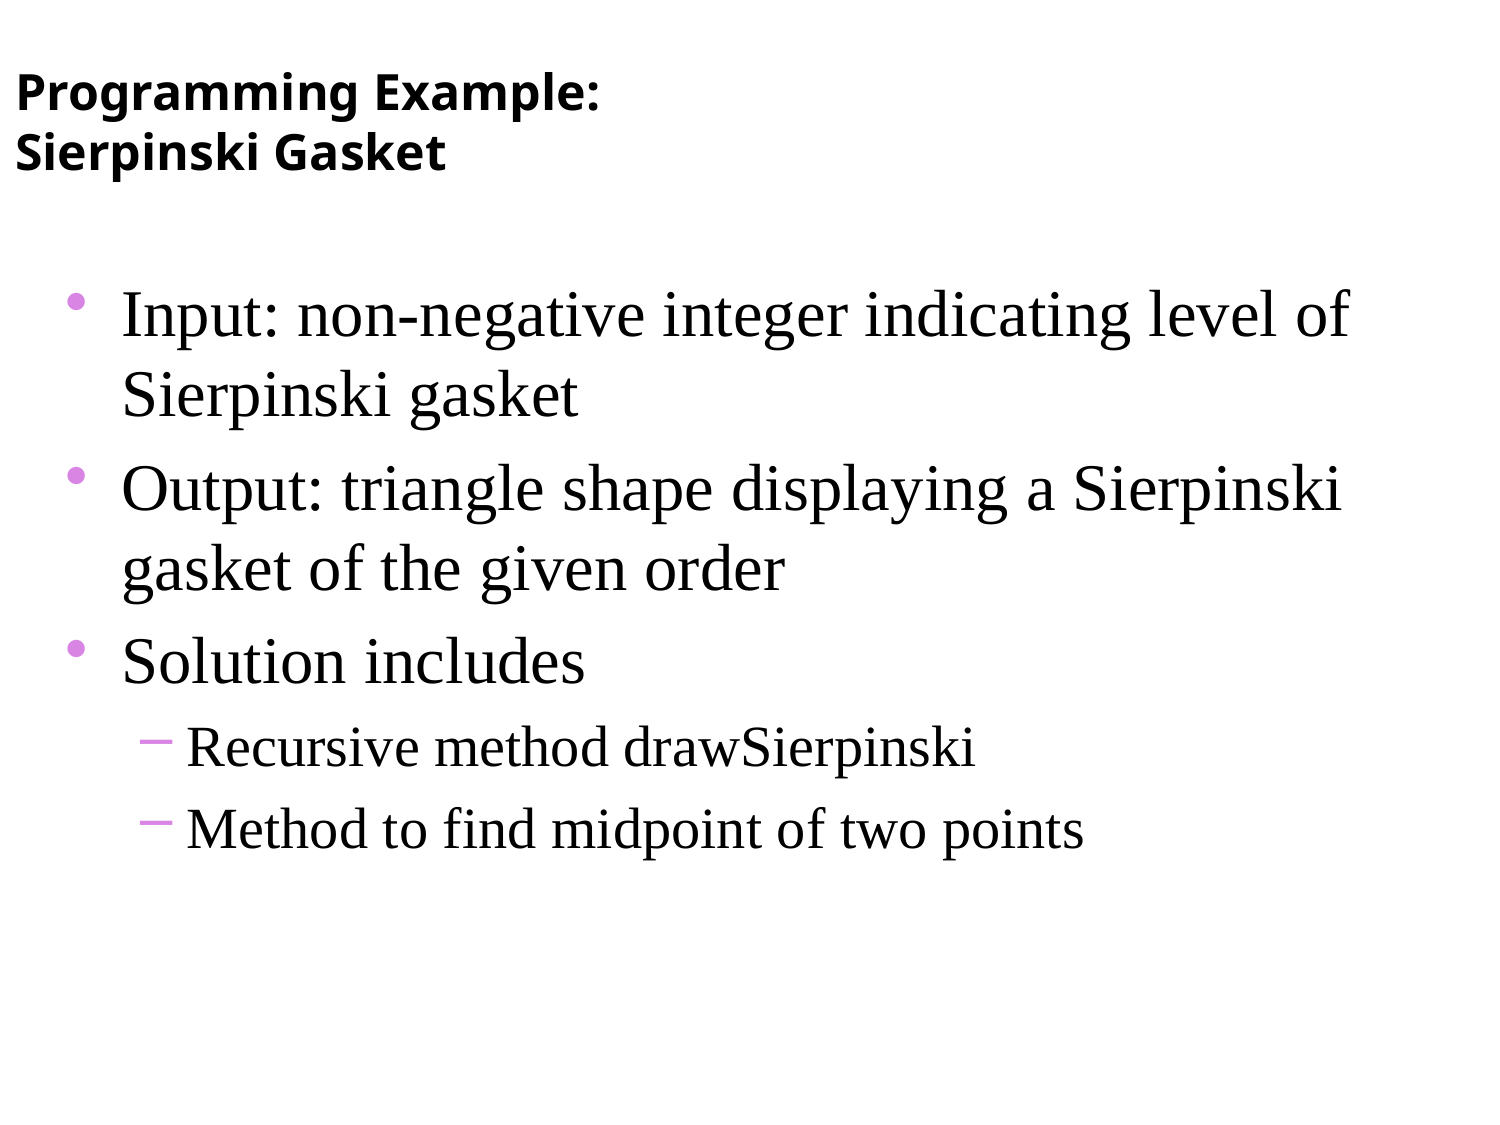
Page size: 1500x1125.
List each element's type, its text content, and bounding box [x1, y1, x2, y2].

title Programming Example: Sierpinski Gasket [0, 0, 1351, 188]
list Input: non-negative integer indicating level of Sierpinski gasket Output: triangle shape displaying a Sierpinski gasket of the given order Solution includes Recursive method drawSierpinski Method to find midpoint of two points [49, 262, 1411, 1013]
